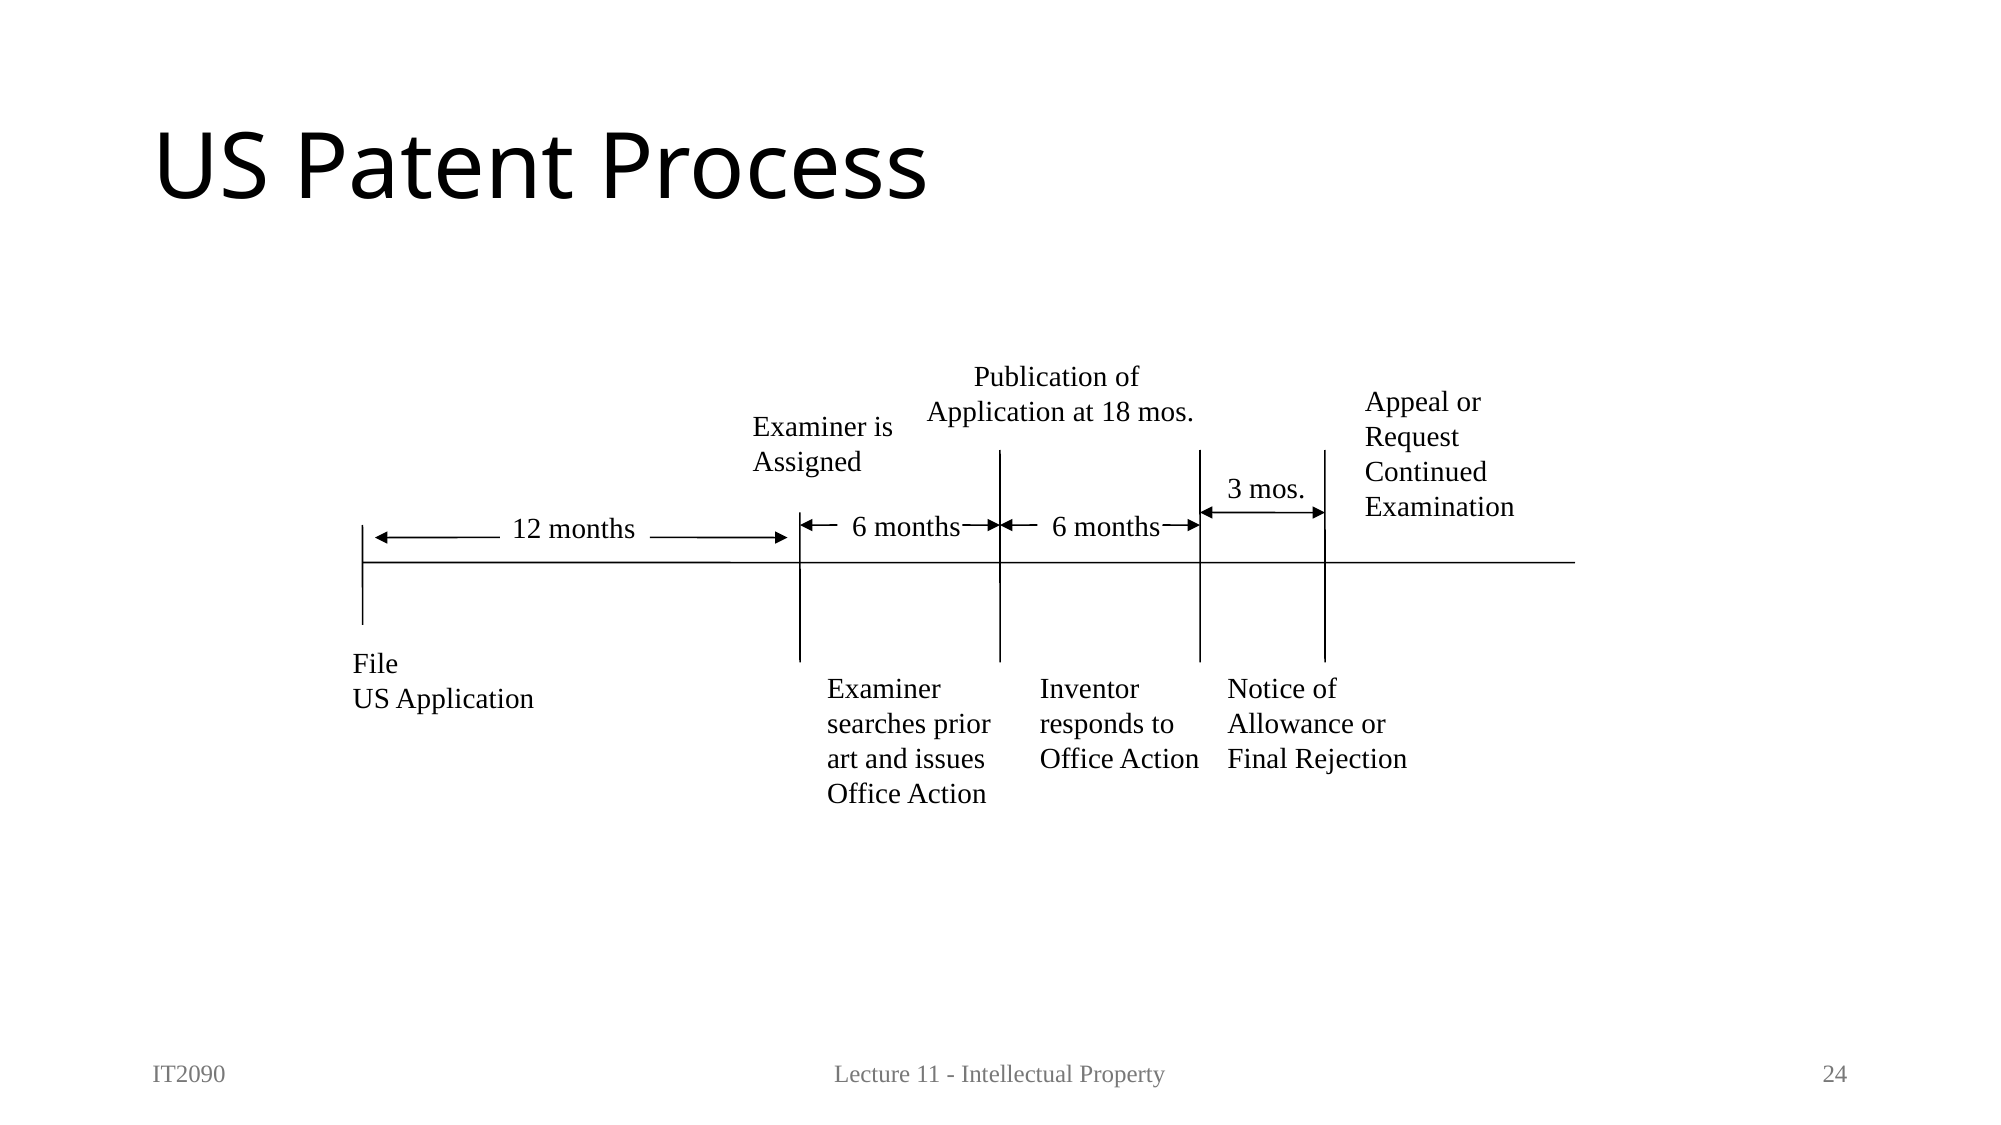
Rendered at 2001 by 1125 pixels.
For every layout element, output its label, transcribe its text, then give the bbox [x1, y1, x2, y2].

text_box 6 months [1037, 499, 1176, 550]
text_box Appeal or Request Continued Examination [1349, 374, 1563, 530]
text_box [649, 531, 788, 544]
slide_number IT2090 [137, 1042, 588, 1103]
title US Patent Process [137, 59, 1863, 278]
text_box Examiner is Assigned [737, 399, 916, 485]
slide_number 24 [1412, 1042, 1863, 1103]
text_box 12 months [497, 501, 651, 552]
text_box [799, 518, 838, 532]
text_box 6 months [837, 499, 976, 550]
text_box Notice of Allowance or Final Rejection [1212, 662, 1425, 783]
text_box 3 mos. [1212, 462, 1321, 512]
text_box [375, 531, 500, 544]
text_box File US Application [337, 637, 550, 723]
text_box [962, 518, 1000, 532]
footer Lecture 11 - Intellectual Property [662, 1042, 1338, 1103]
text_box Publication of Application at 18 mos. [911, 349, 1210, 435]
text_box [1162, 518, 1201, 532]
text_box [999, 518, 1038, 532]
text_box Examiner searches prior art and issues Office Action [812, 662, 1025, 817]
text_box Inventor responds to Office Action [1024, 662, 1212, 783]
text_box [1200, 506, 1325, 519]
